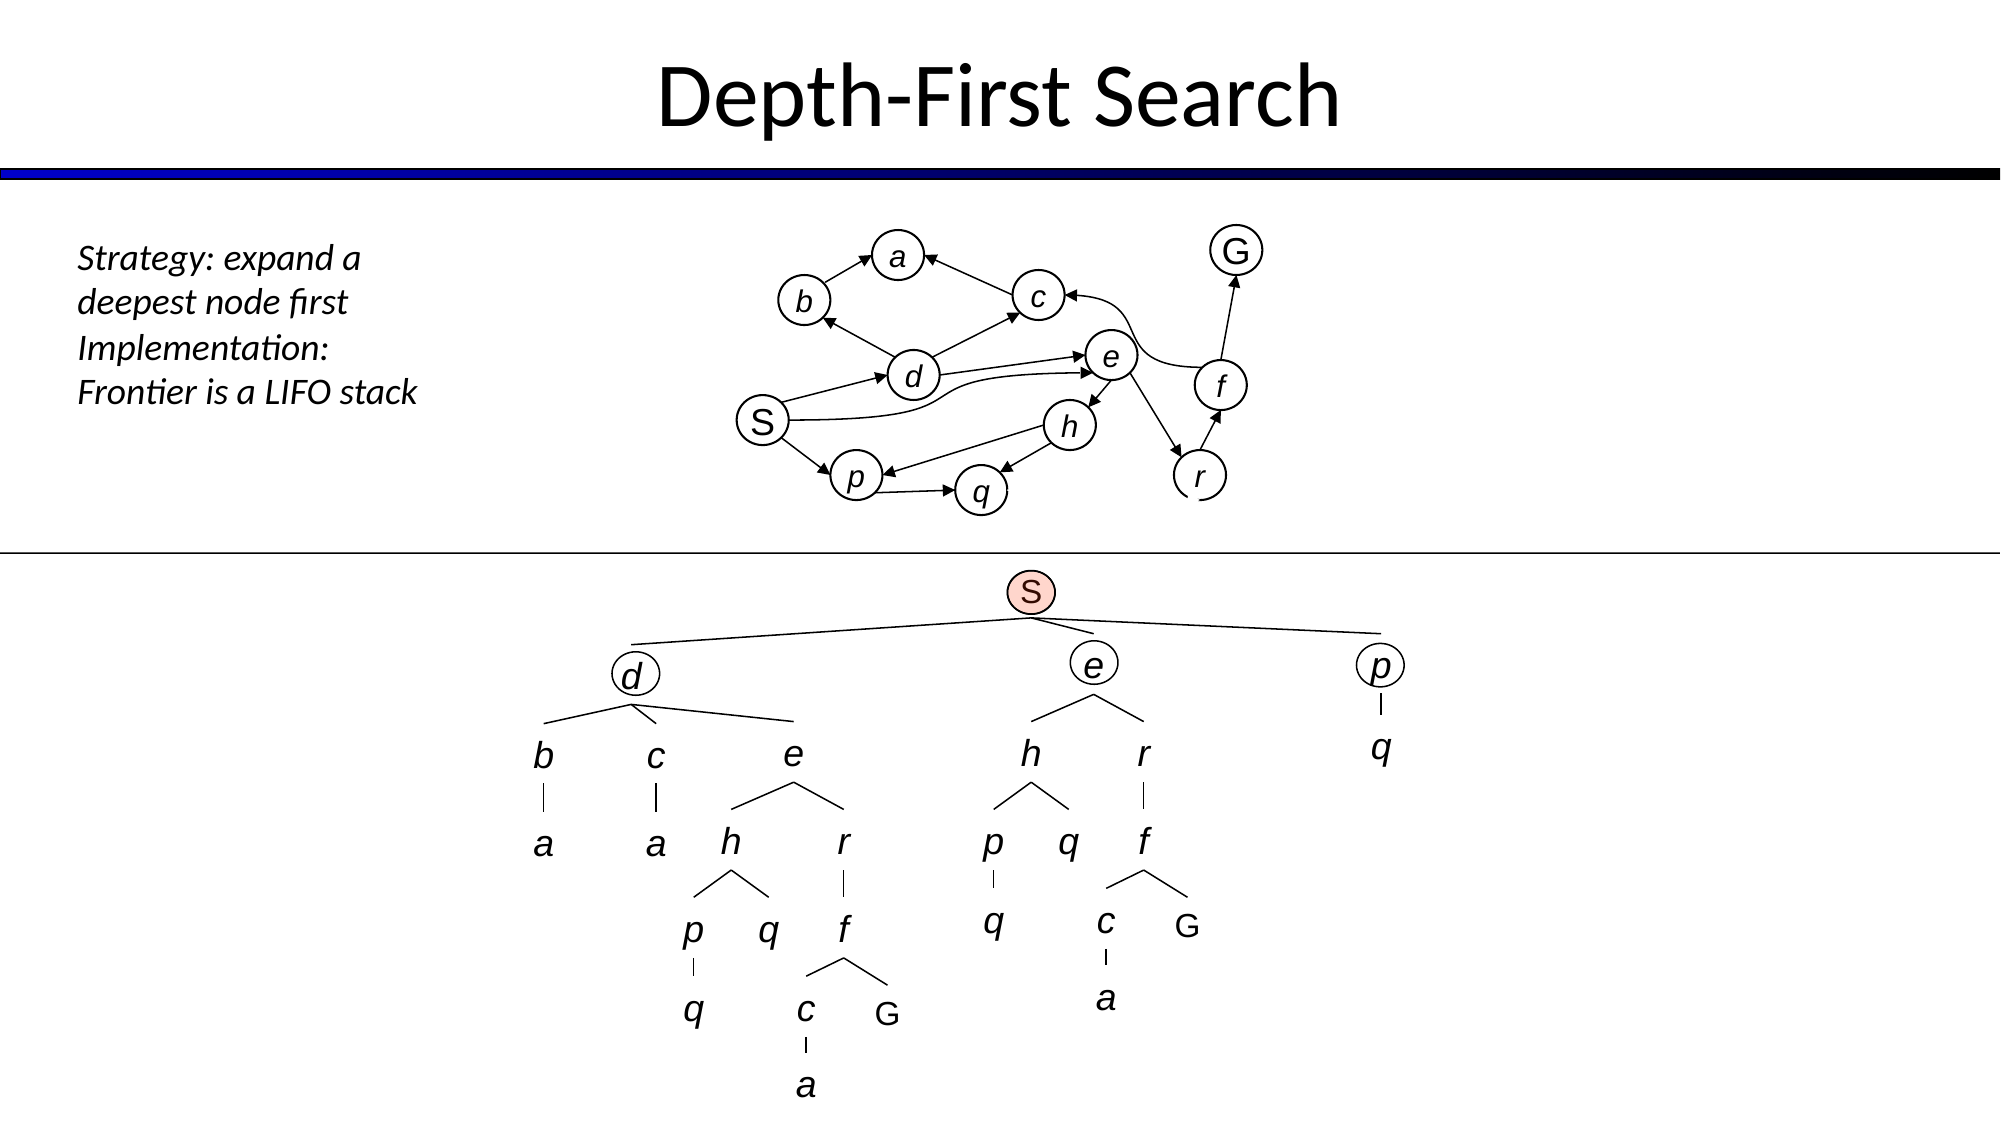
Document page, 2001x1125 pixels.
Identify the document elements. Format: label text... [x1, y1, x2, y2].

text_box Strategy: expand a deepest node first Implementation: Frontier is a LIFO stack [62, 224, 437, 420]
title Depth-First Search [0, 0, 2000, 184]
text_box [736, 224, 1263, 516]
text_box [512, 563, 1413, 1114]
